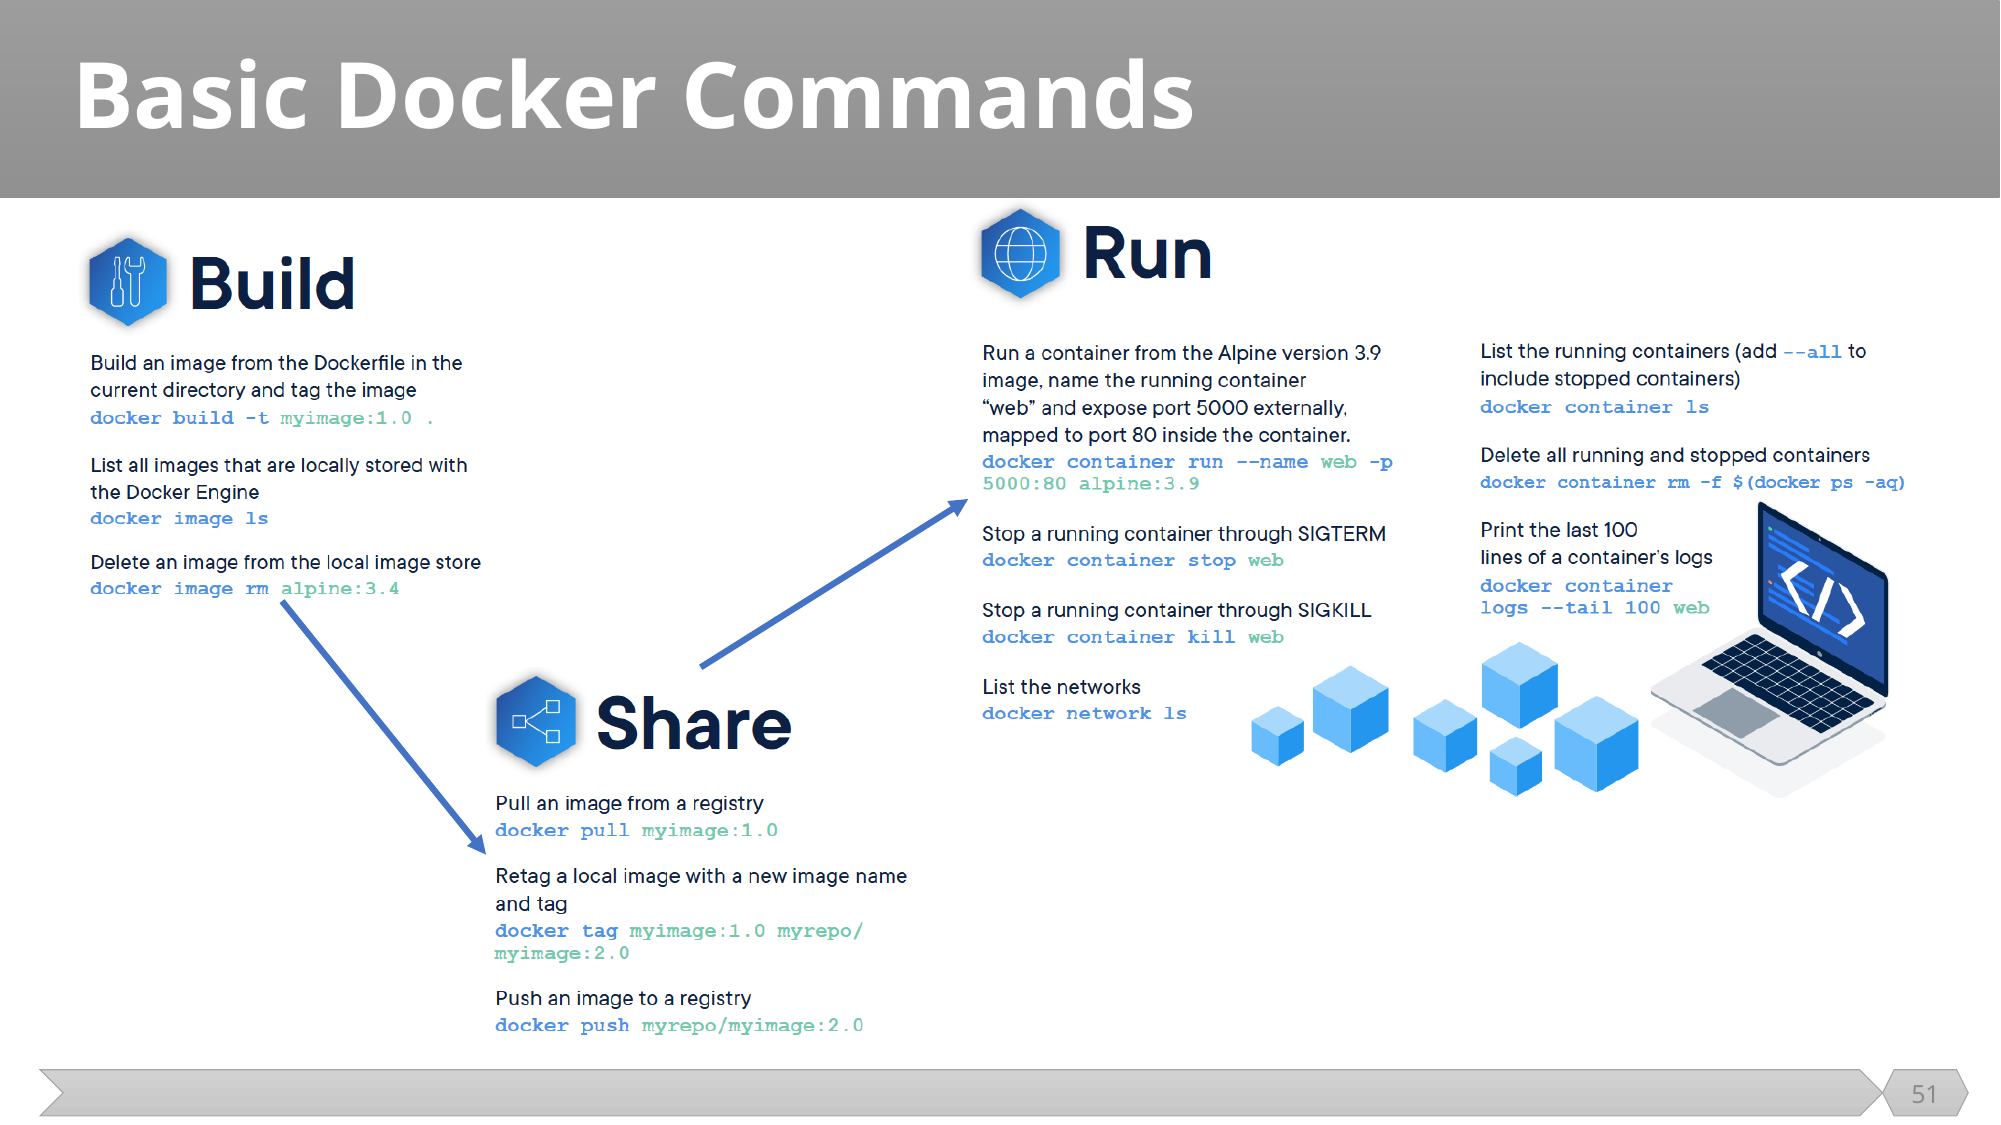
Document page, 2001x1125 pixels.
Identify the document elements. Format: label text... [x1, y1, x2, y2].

picture [77, 230, 486, 602]
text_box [700, 499, 969, 668]
slide_number 51 [1882, 1065, 1969, 1125]
picture [968, 197, 1916, 800]
title Basic Docker Commands [56, 0, 1969, 199]
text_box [281, 601, 486, 855]
picture [485, 667, 916, 1043]
